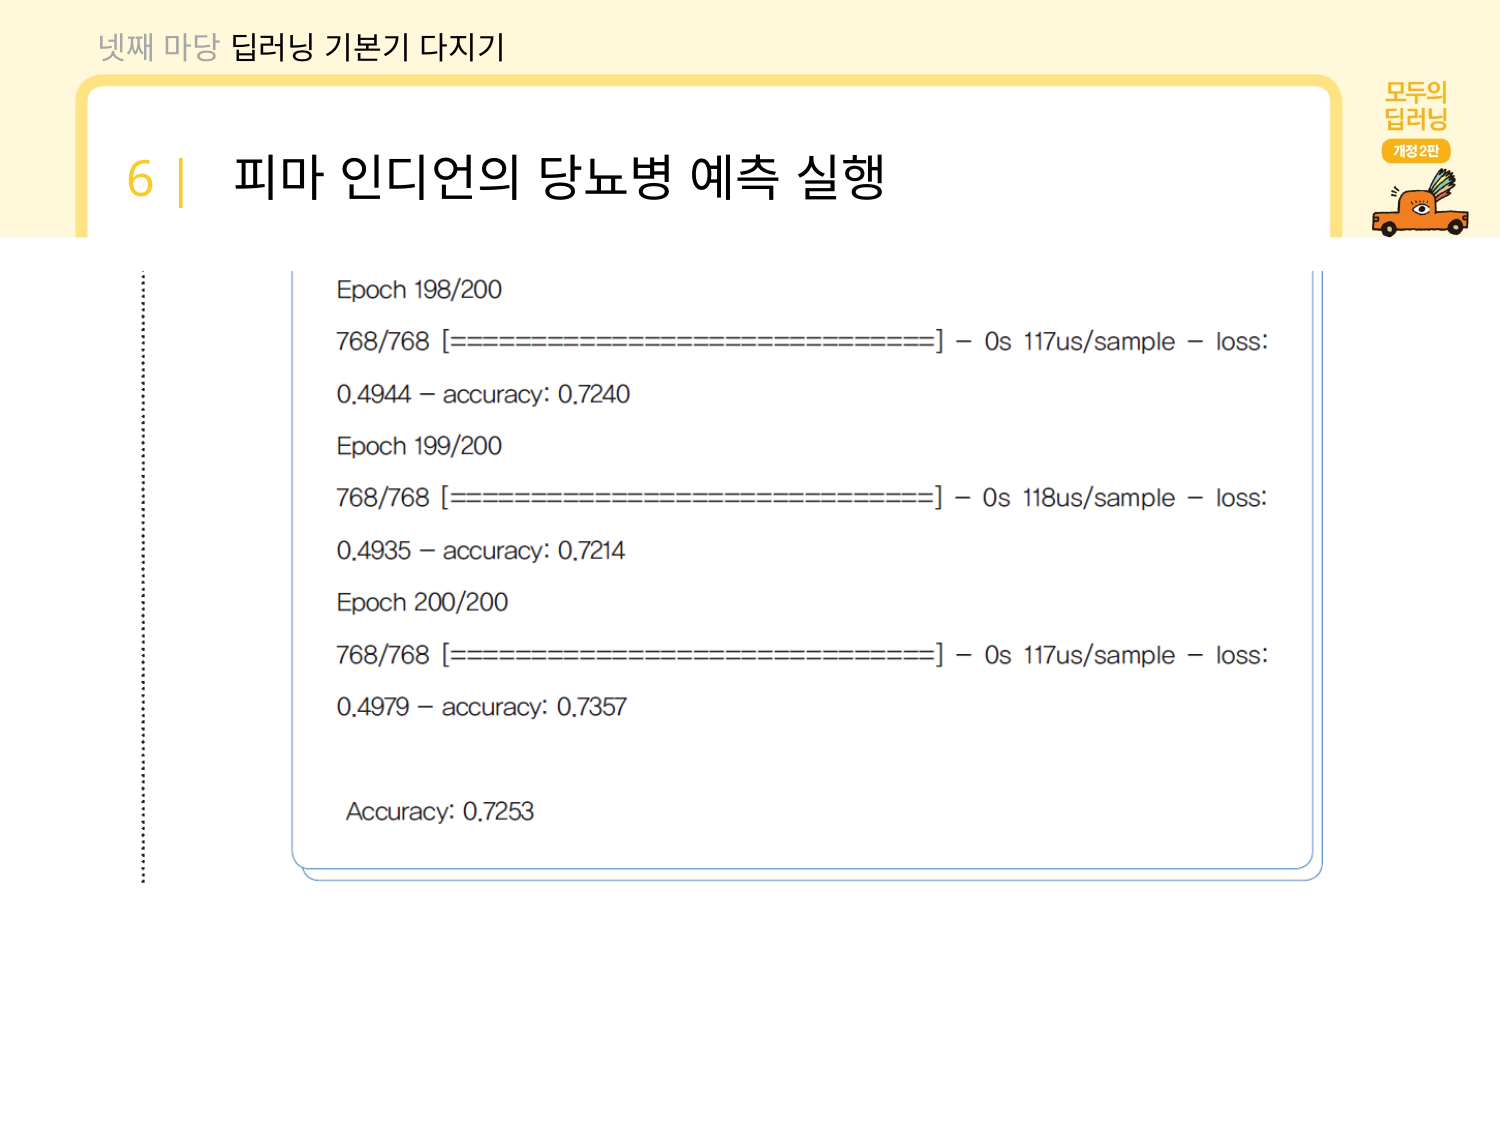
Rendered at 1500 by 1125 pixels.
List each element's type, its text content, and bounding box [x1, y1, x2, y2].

text_box 넷째 마당 딥러닝 기본기 다지기 [82, 0, 1133, 74]
picture [0, 0, 1500, 1125]
text_box 6 | 피마 인디언의 당뇨병 예측 실행 [111, 99, 1309, 214]
